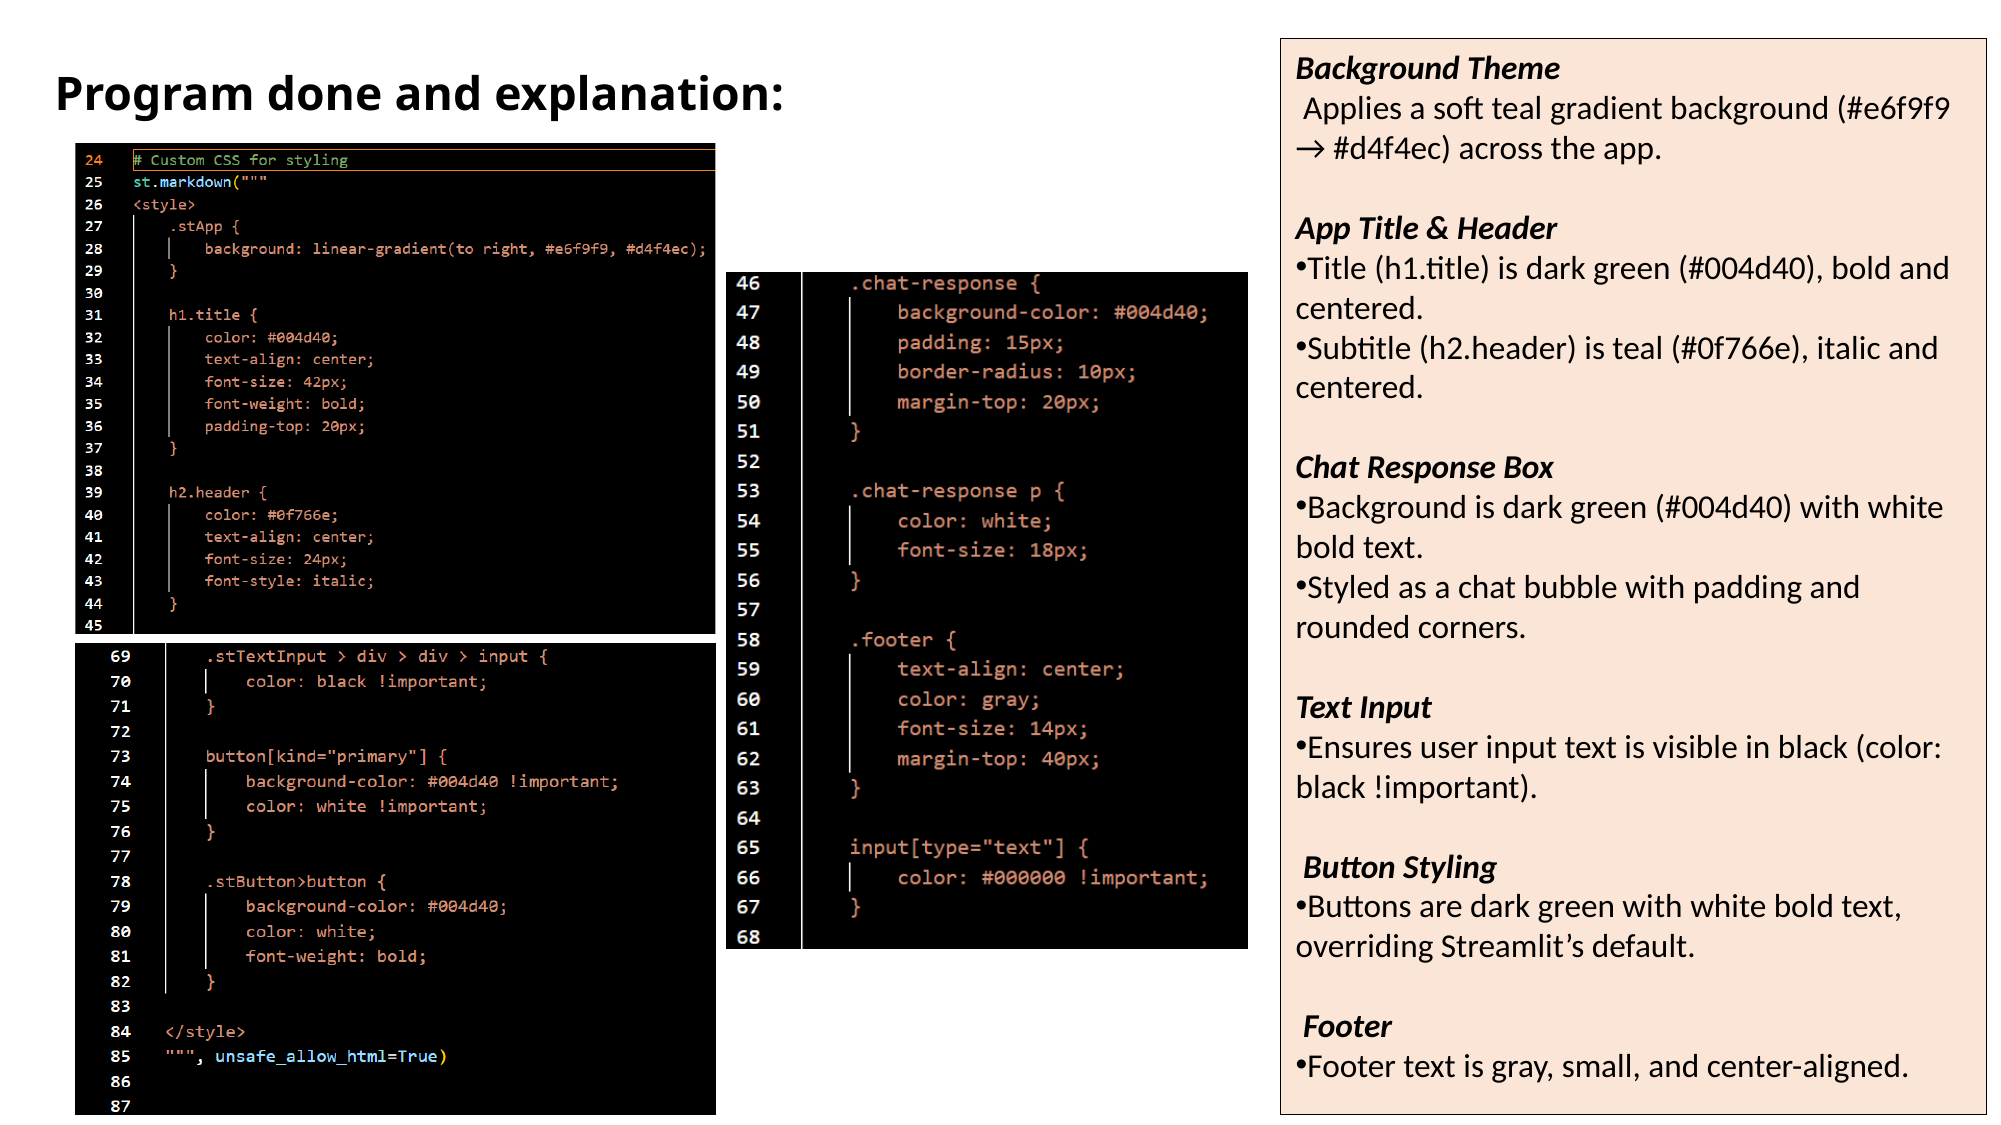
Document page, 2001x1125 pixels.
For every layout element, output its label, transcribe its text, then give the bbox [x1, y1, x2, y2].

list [75, 143, 716, 634]
text_box Background Theme Applies a soft teal gradient background (#e6f9f9 → #d4f4ec) across the app. App Title & Header Title (h1.title) is dark green (#004d40), bold and centered. Subtitle (h2.header) is teal (#0f766e), italic and centered. Chat Response Box Background is dark green (#004d40) with white bold text. Styled as a chat bubble with padding and rounded corners. Text Input Ensures user input text is visible in black (color: black !important). Button Styling Buttons are dark green with white bold text, overriding Streamlit’s default. Footer Footer text is gray, small, and center-aligned. [1280, 38, 1987, 1115]
picture [75, 643, 716, 1115]
title Program done and explanation: [39, 11, 905, 180]
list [725, 272, 1248, 949]
